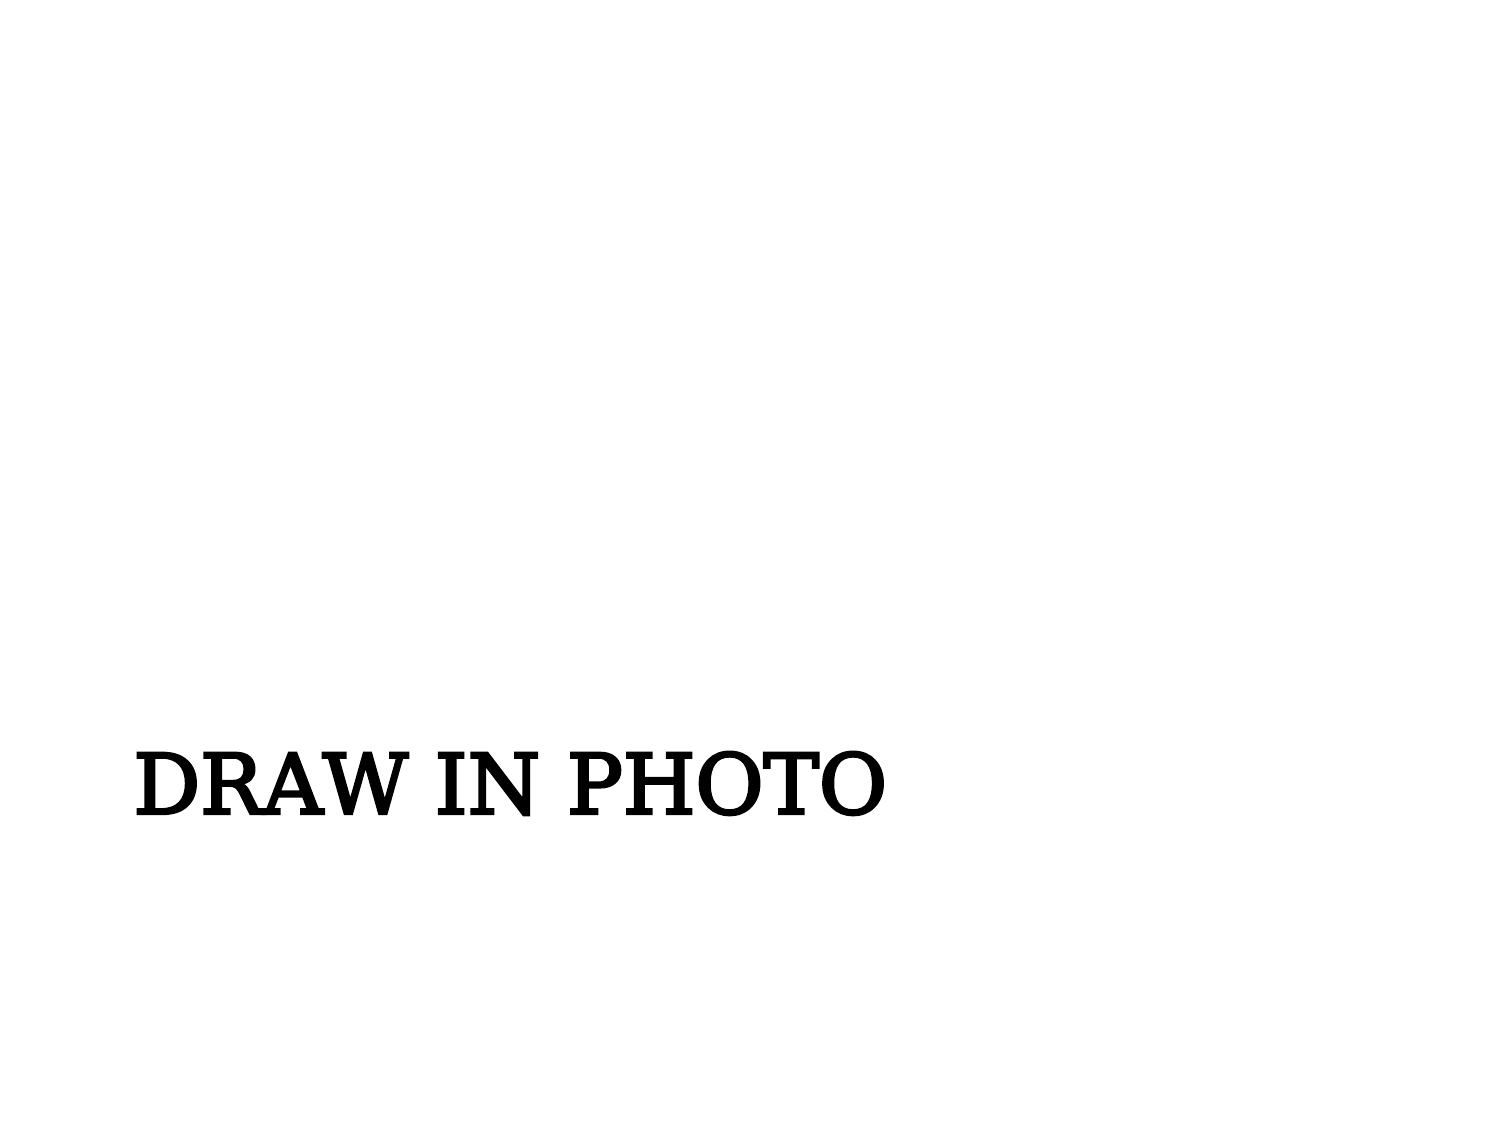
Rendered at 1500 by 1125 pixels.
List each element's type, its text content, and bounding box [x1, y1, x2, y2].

title draw in photo [118, 722, 1394, 947]
